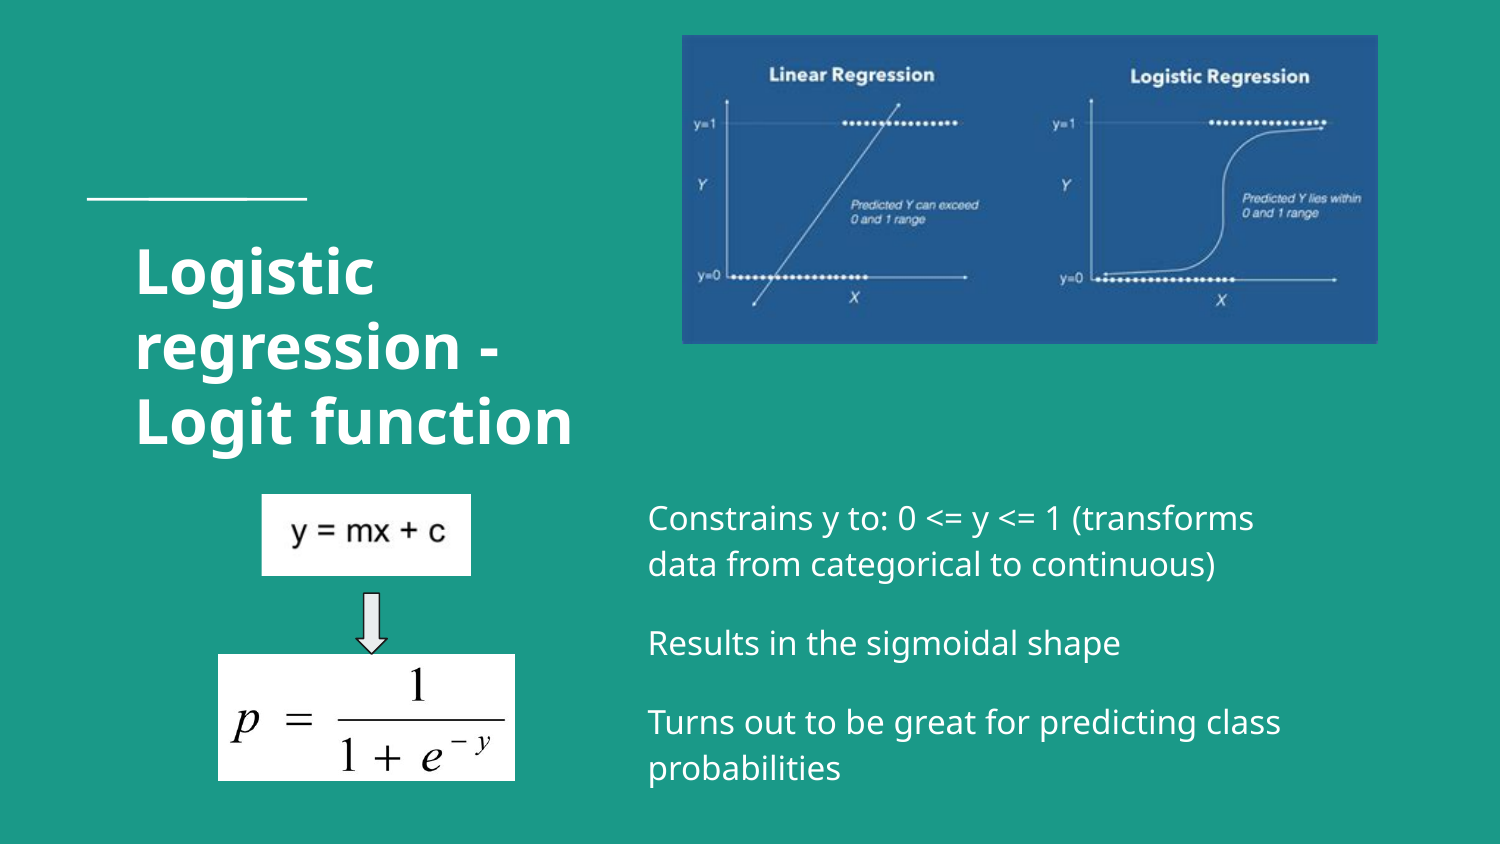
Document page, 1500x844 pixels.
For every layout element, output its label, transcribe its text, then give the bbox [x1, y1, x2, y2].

picture [261, 494, 472, 576]
picture [217, 653, 515, 782]
title Logistic regression - Logit function [119, 216, 613, 466]
picture [682, 35, 1379, 344]
text_box [355, 593, 388, 652]
subtitle Constrains y to: 0 <= y <= 1 (transforms data from categorical to continuous) Results in the sigmoidal shape Turns out to be great for predicting class probabilities [632, 475, 1302, 844]
